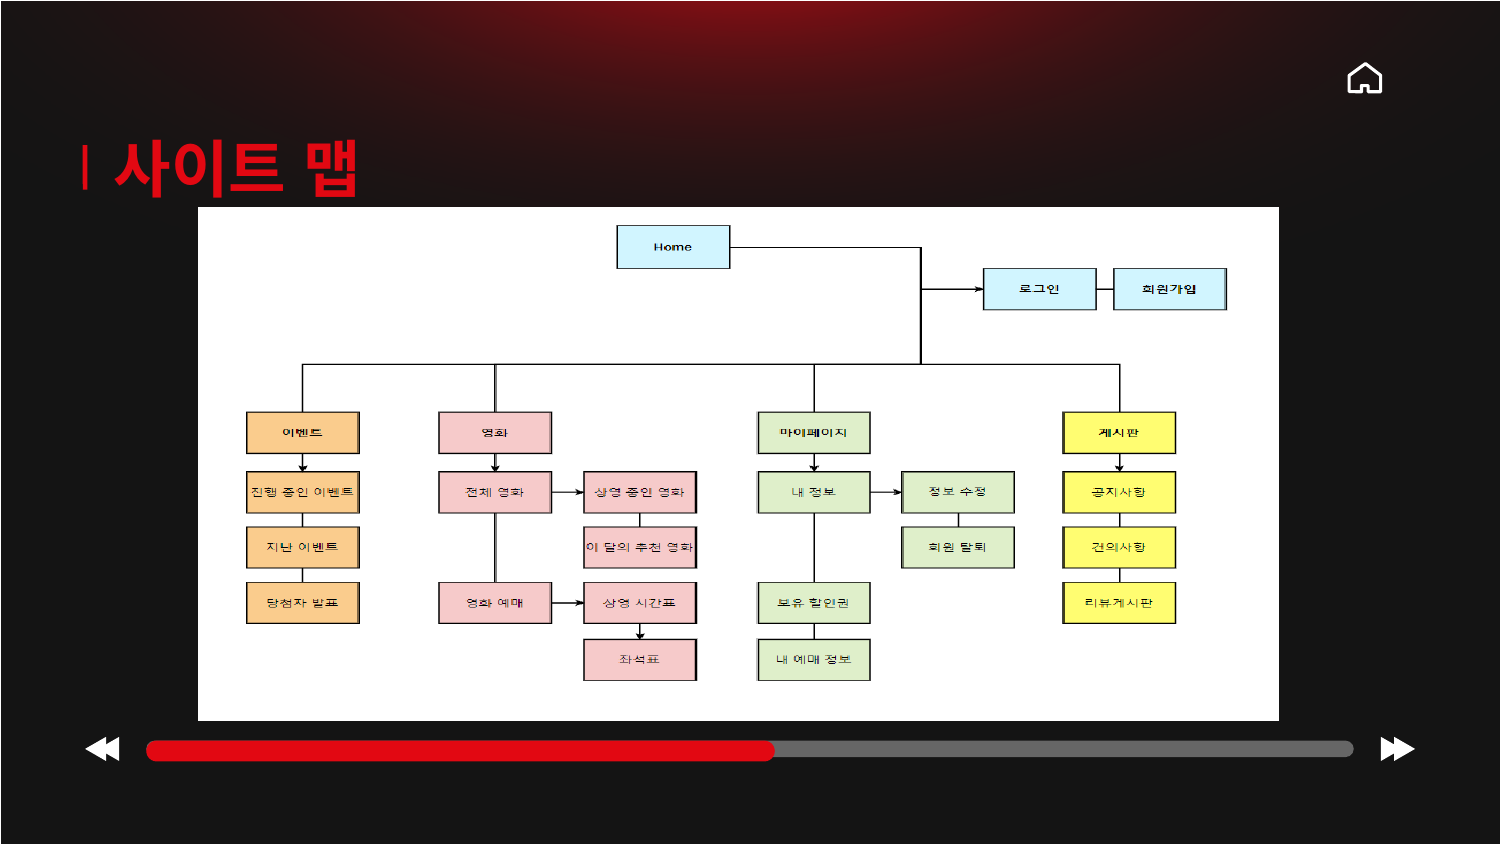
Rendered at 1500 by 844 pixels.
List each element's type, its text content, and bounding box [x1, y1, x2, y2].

text_box [1349, 63, 1381, 92]
title 사이트 맵 [98, 120, 1383, 215]
text_box [1394, 736, 1416, 761]
picture [2, 2, 1500, 844]
text_box [107, 736, 120, 761]
text_box [85, 736, 107, 761]
text_box [1380, 736, 1394, 761]
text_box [146, 740, 1354, 762]
